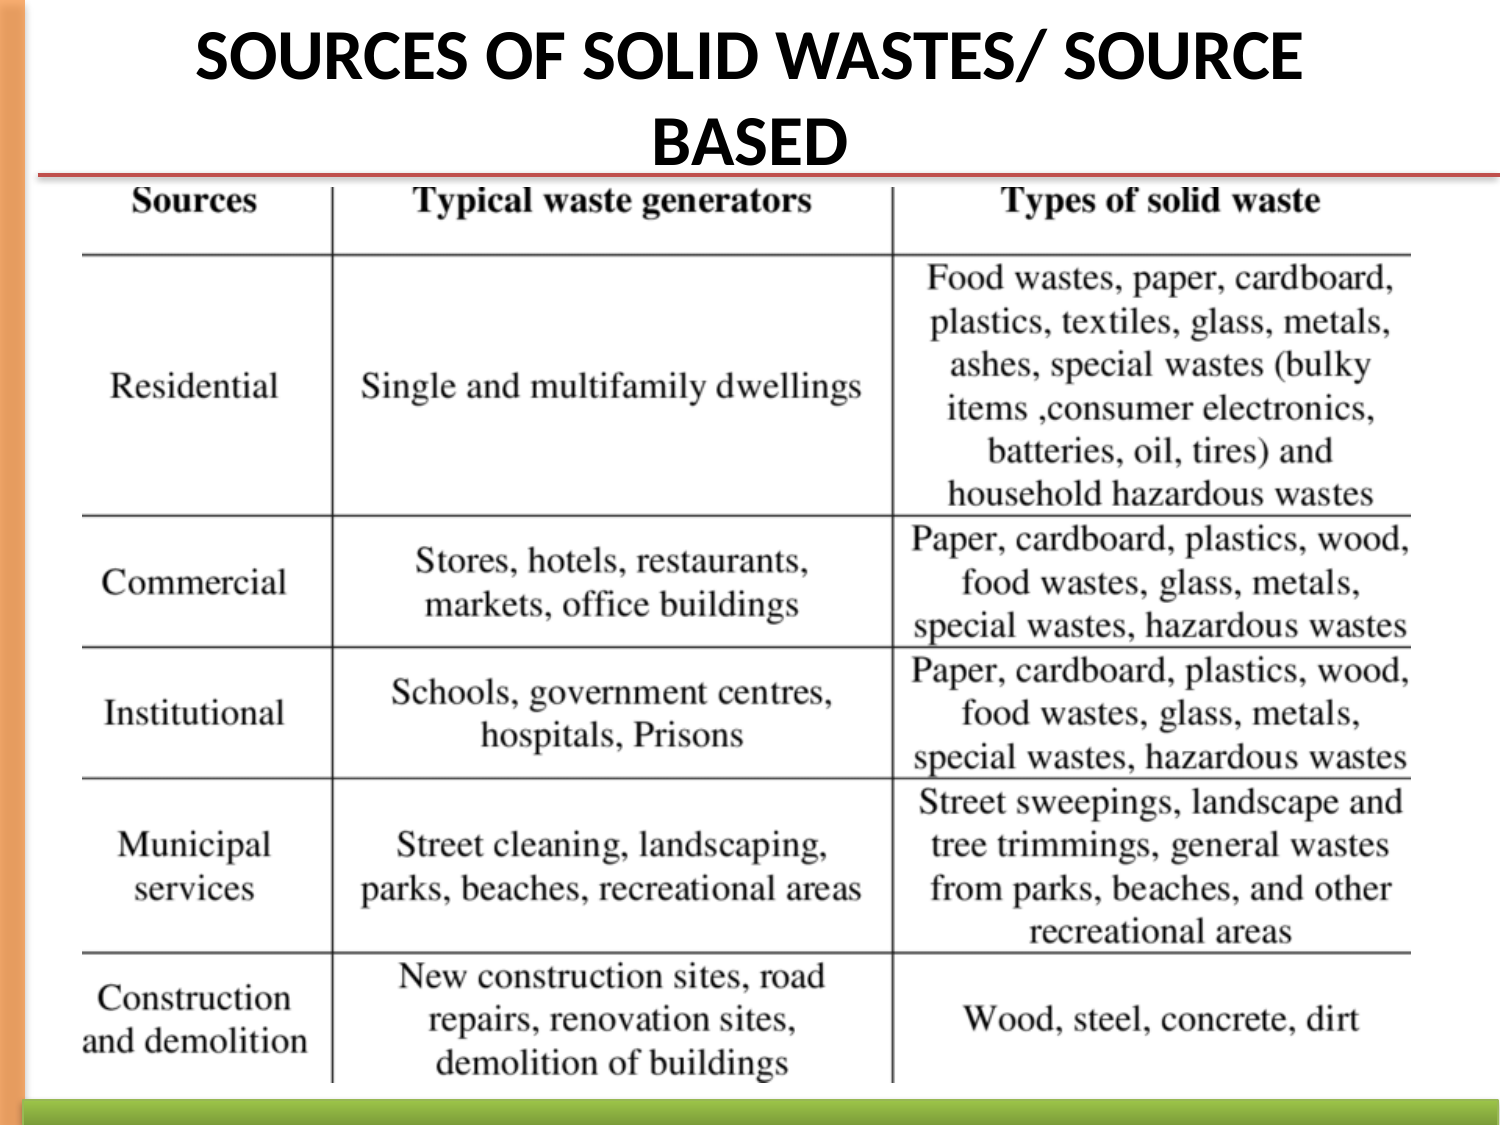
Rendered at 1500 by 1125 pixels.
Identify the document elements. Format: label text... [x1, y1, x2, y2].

picture [81, 187, 1411, 1084]
title SOURCES OF SOLID WASTES/ SOURCE BASED [75, 0, 1425, 188]
